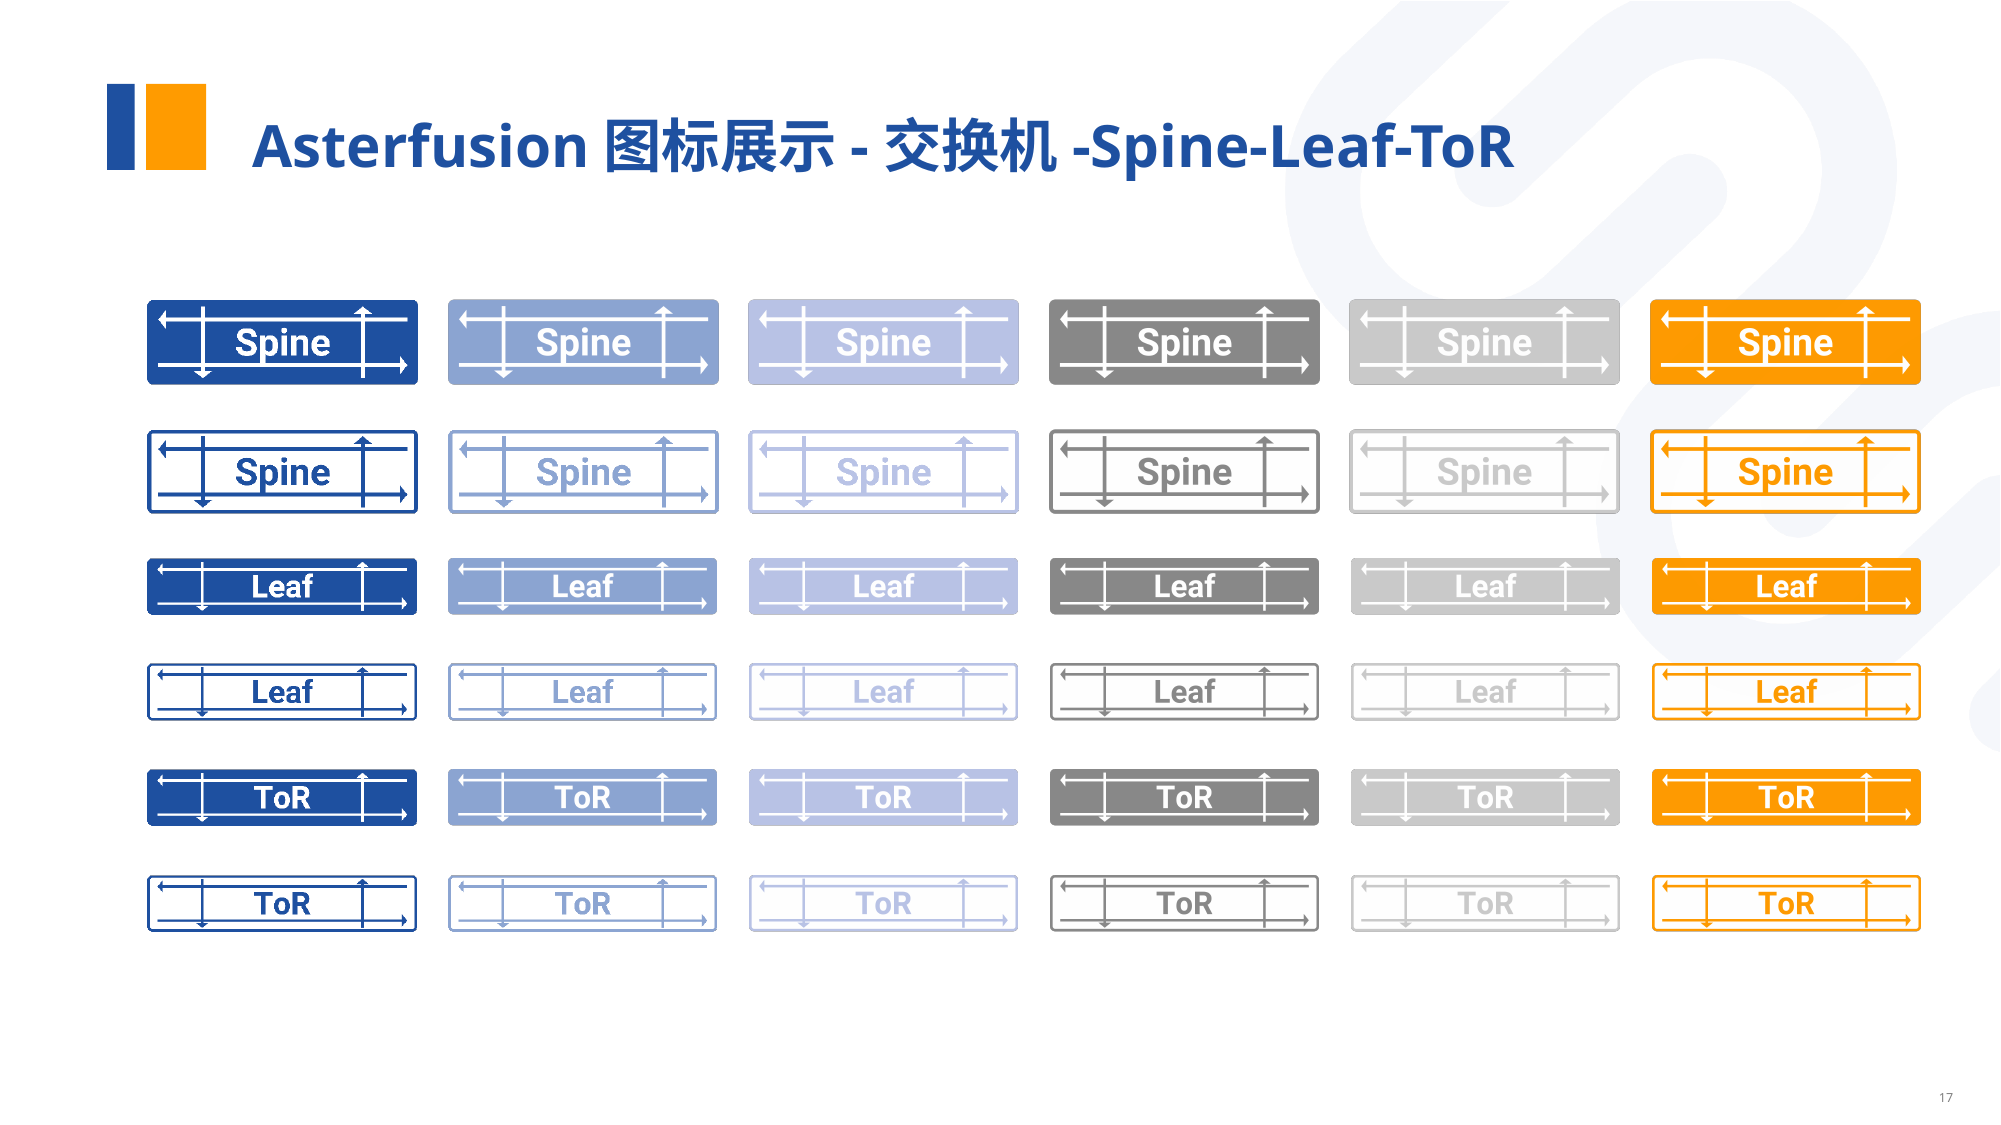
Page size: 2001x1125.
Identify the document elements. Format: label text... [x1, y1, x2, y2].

picture [1200, 1, 2000, 835]
title Asterfusion图标展示-交换机-Spine-Leaf-ToR [237, 53, 1911, 201]
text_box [147, 295, 1620, 941]
picture [1651, 871, 1921, 941]
